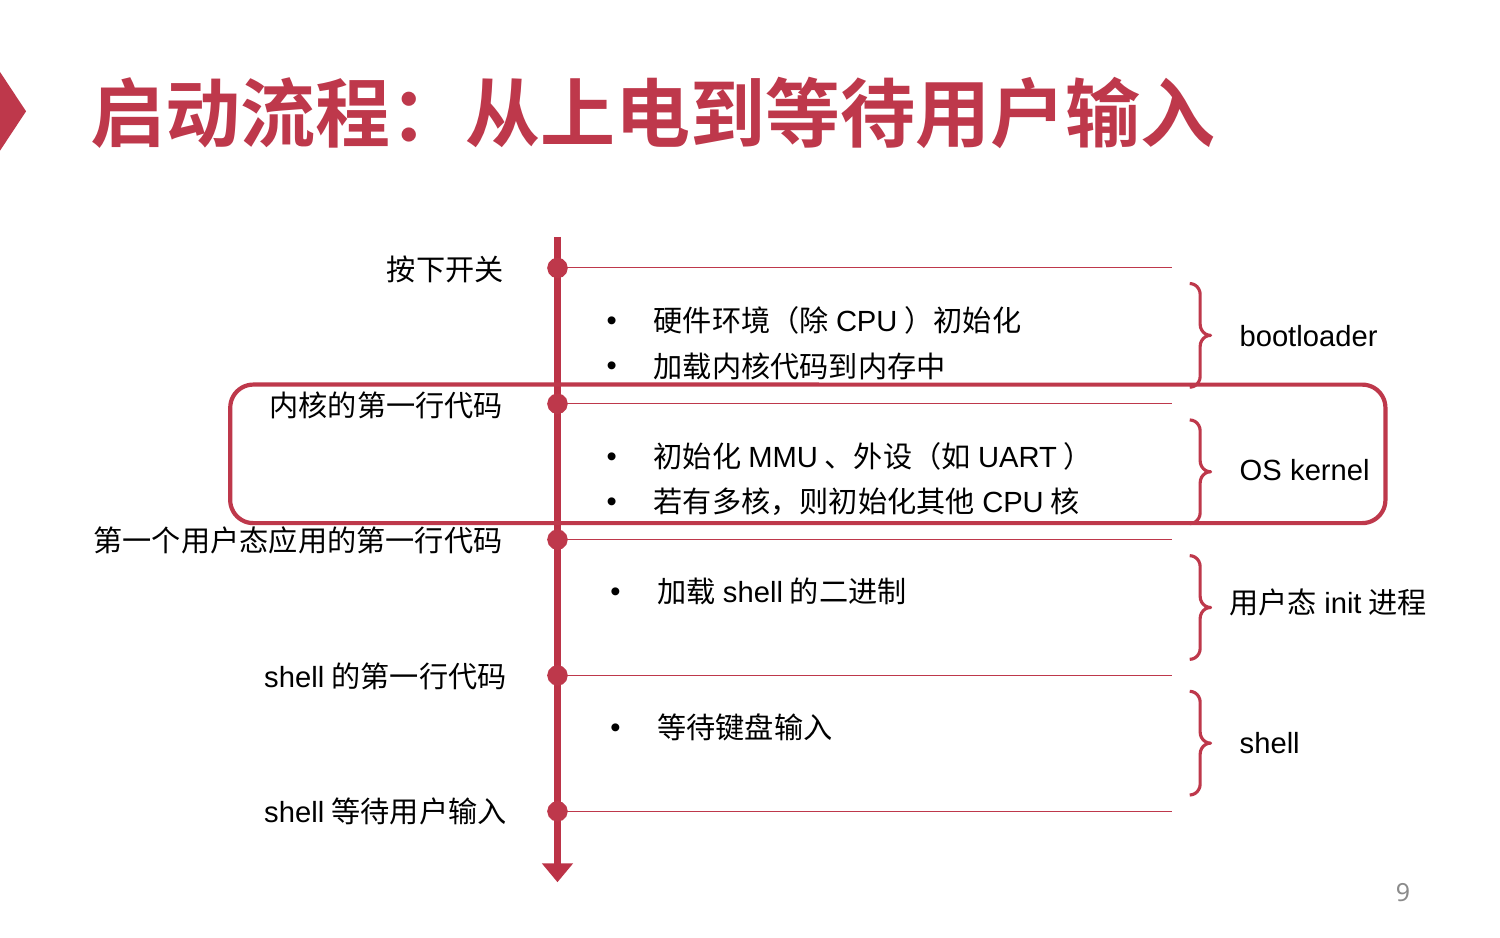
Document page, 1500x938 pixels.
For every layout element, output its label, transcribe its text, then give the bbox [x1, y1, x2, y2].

text_box 等待键盘输入 [595, 691, 1176, 752]
text_box [1189, 282, 1212, 382]
text_box 用户态init进程 [1214, 576, 1443, 627]
text_box 按下开关 [371, 243, 519, 294]
text_box [1189, 554, 1212, 661]
title 启动流程：从上电到等待用户输入 [75, 37, 1425, 186]
text_box [1189, 690, 1212, 796]
text_box [562, 382, 1388, 526]
text_box 硬件环境（除CPU）初始化 加载内核代码到内存中 [591, 284, 1172, 382]
text_box shell等待用户输入 [249, 786, 522, 836]
text_box 加载shell的二进制 [595, 555, 1176, 616]
text_box bootloader [1224, 310, 1393, 360]
text_box [228, 382, 553, 526]
slide_number 9 [1074, 868, 1425, 919]
text_box 第一个用户态应用的第一行代码 [78, 514, 518, 565]
text_box shell [1224, 717, 1315, 768]
text_box shell的第一行代码 [249, 650, 522, 701]
